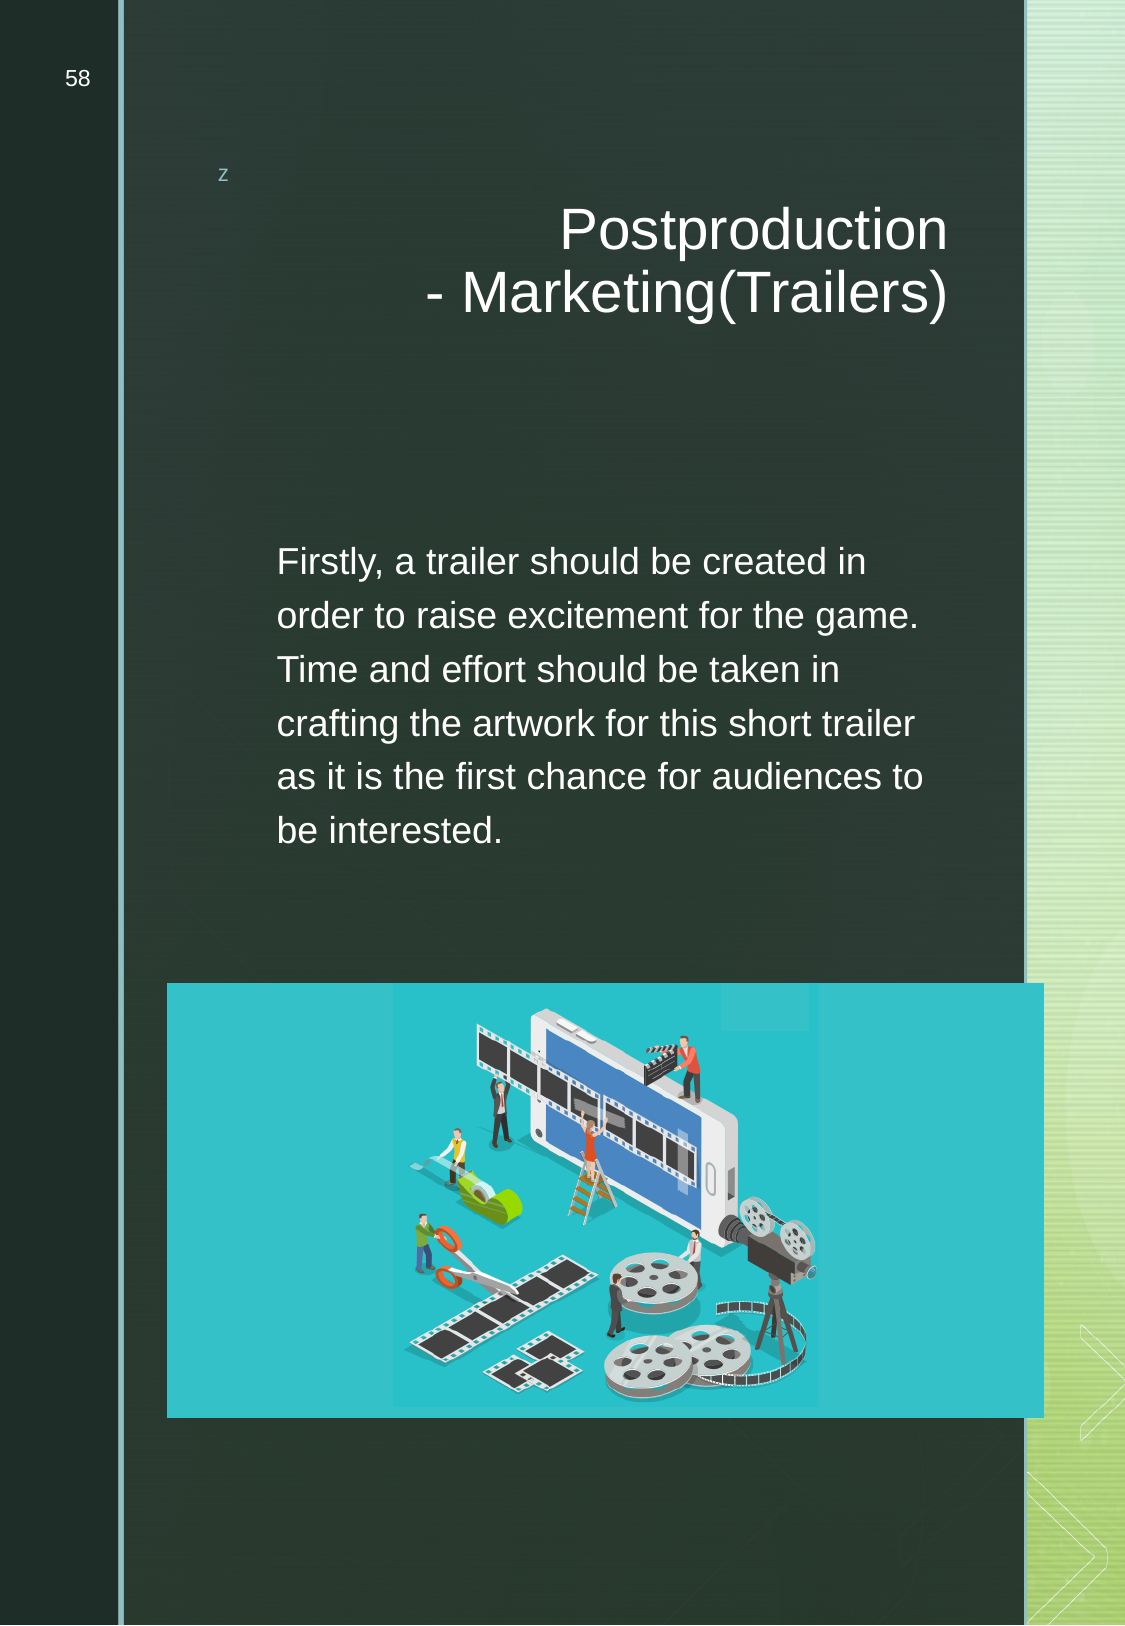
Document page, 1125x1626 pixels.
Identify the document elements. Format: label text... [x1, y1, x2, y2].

list Firstly, a trailer should be created in order to raise excitement for the game. Time and effort should be taken in crafting the artwork for this short trailer as it is the first chance for audiences to be interested. [261, 485, 965, 894]
title Postproduction - Marketing(Trailers) [241, 191, 965, 447]
slide_number 58 [19, 38, 99, 116]
picture [166, 0, 1125, 1625]
